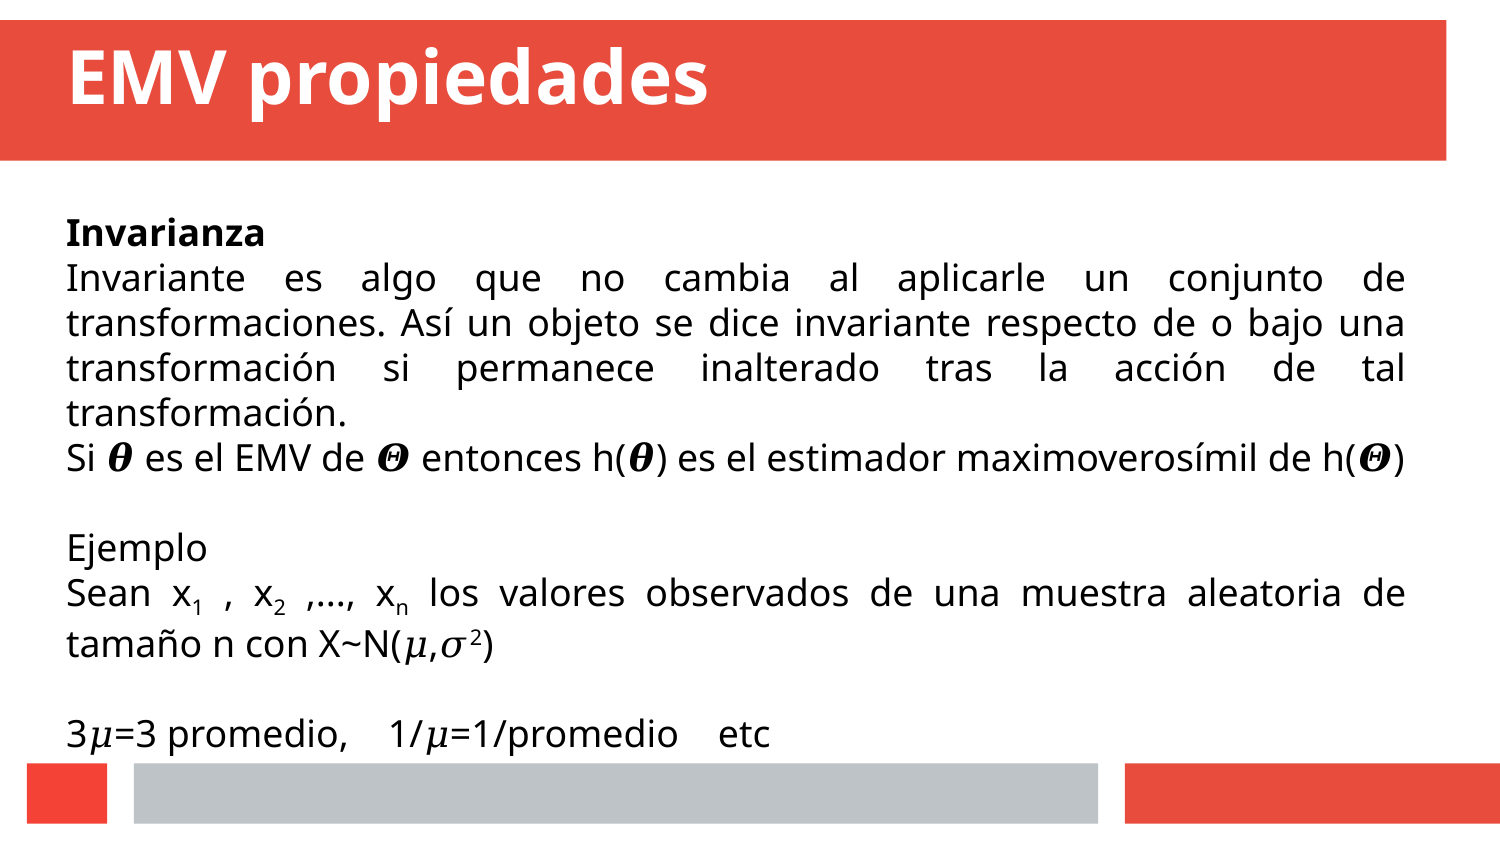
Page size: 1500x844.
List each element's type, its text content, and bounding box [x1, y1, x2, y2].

list Invarianza Invariante es algo que no cambia al aplicarle un conjunto de transformaciones. Así un objeto se dice invariante respecto de o bajo una transformación si permanece inalterado tras la acción de tal transformación. Si 𝜽 es el EMV de 𝜣 entonces h(𝜽) es el estimador maximoverosímil de h(𝜣) Ejemplo Sean x1 , x2 ,..., xn los valores observados de una muestra aleatoria de tamaño n con X~N(𝜇,𝜎2) 3𝜇=3 promedio, 1/𝜇=1/promedio etc [53, 196, 1420, 719]
title EMV propiedades [53, 31, 1447, 132]
